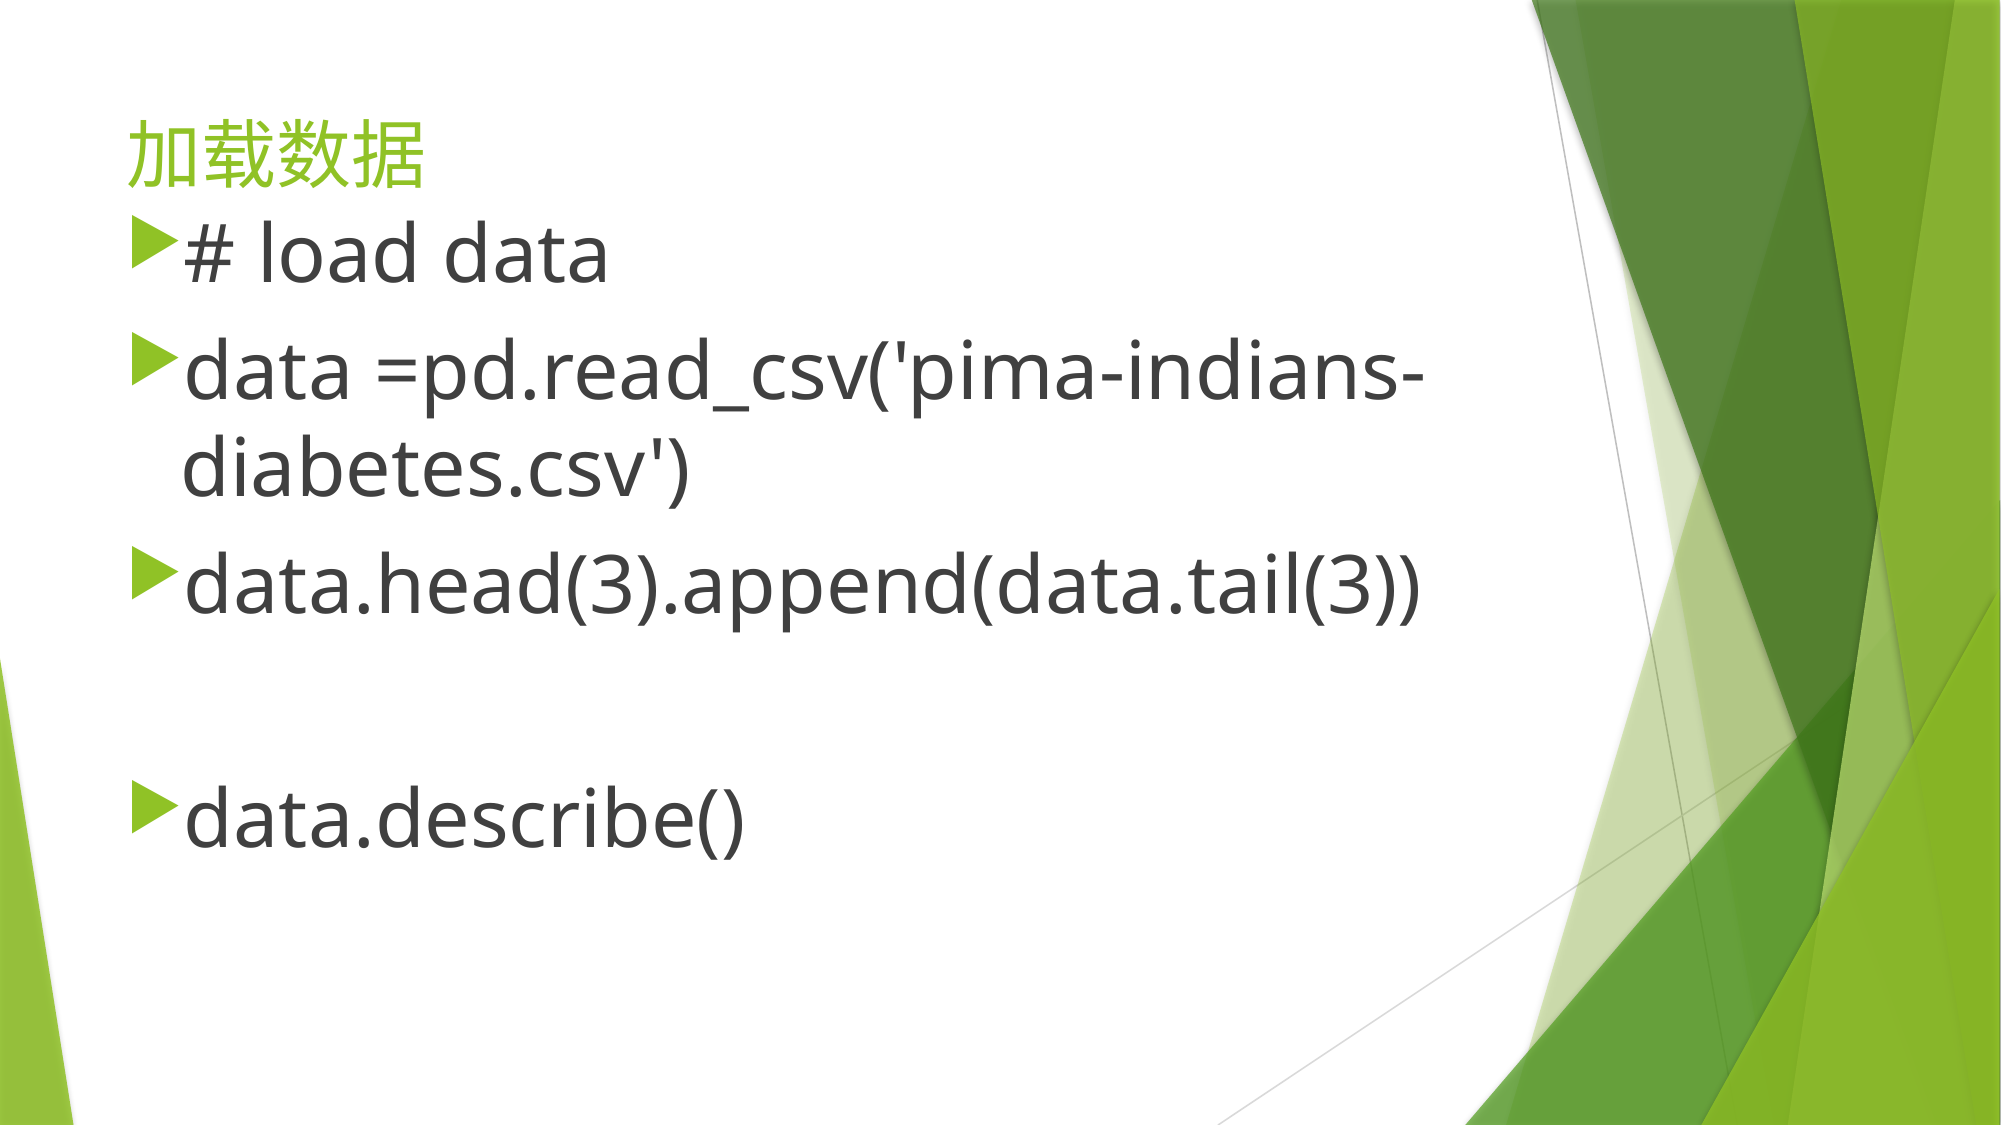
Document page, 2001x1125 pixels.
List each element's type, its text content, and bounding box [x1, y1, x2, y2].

list # load data data =pd.read_csv('pima-indians-diabetes.csv') data.head(3).append(data.tail(3)) data.describe() [111, 194, 1522, 991]
title 加载数据 [111, 99, 1522, 194]
